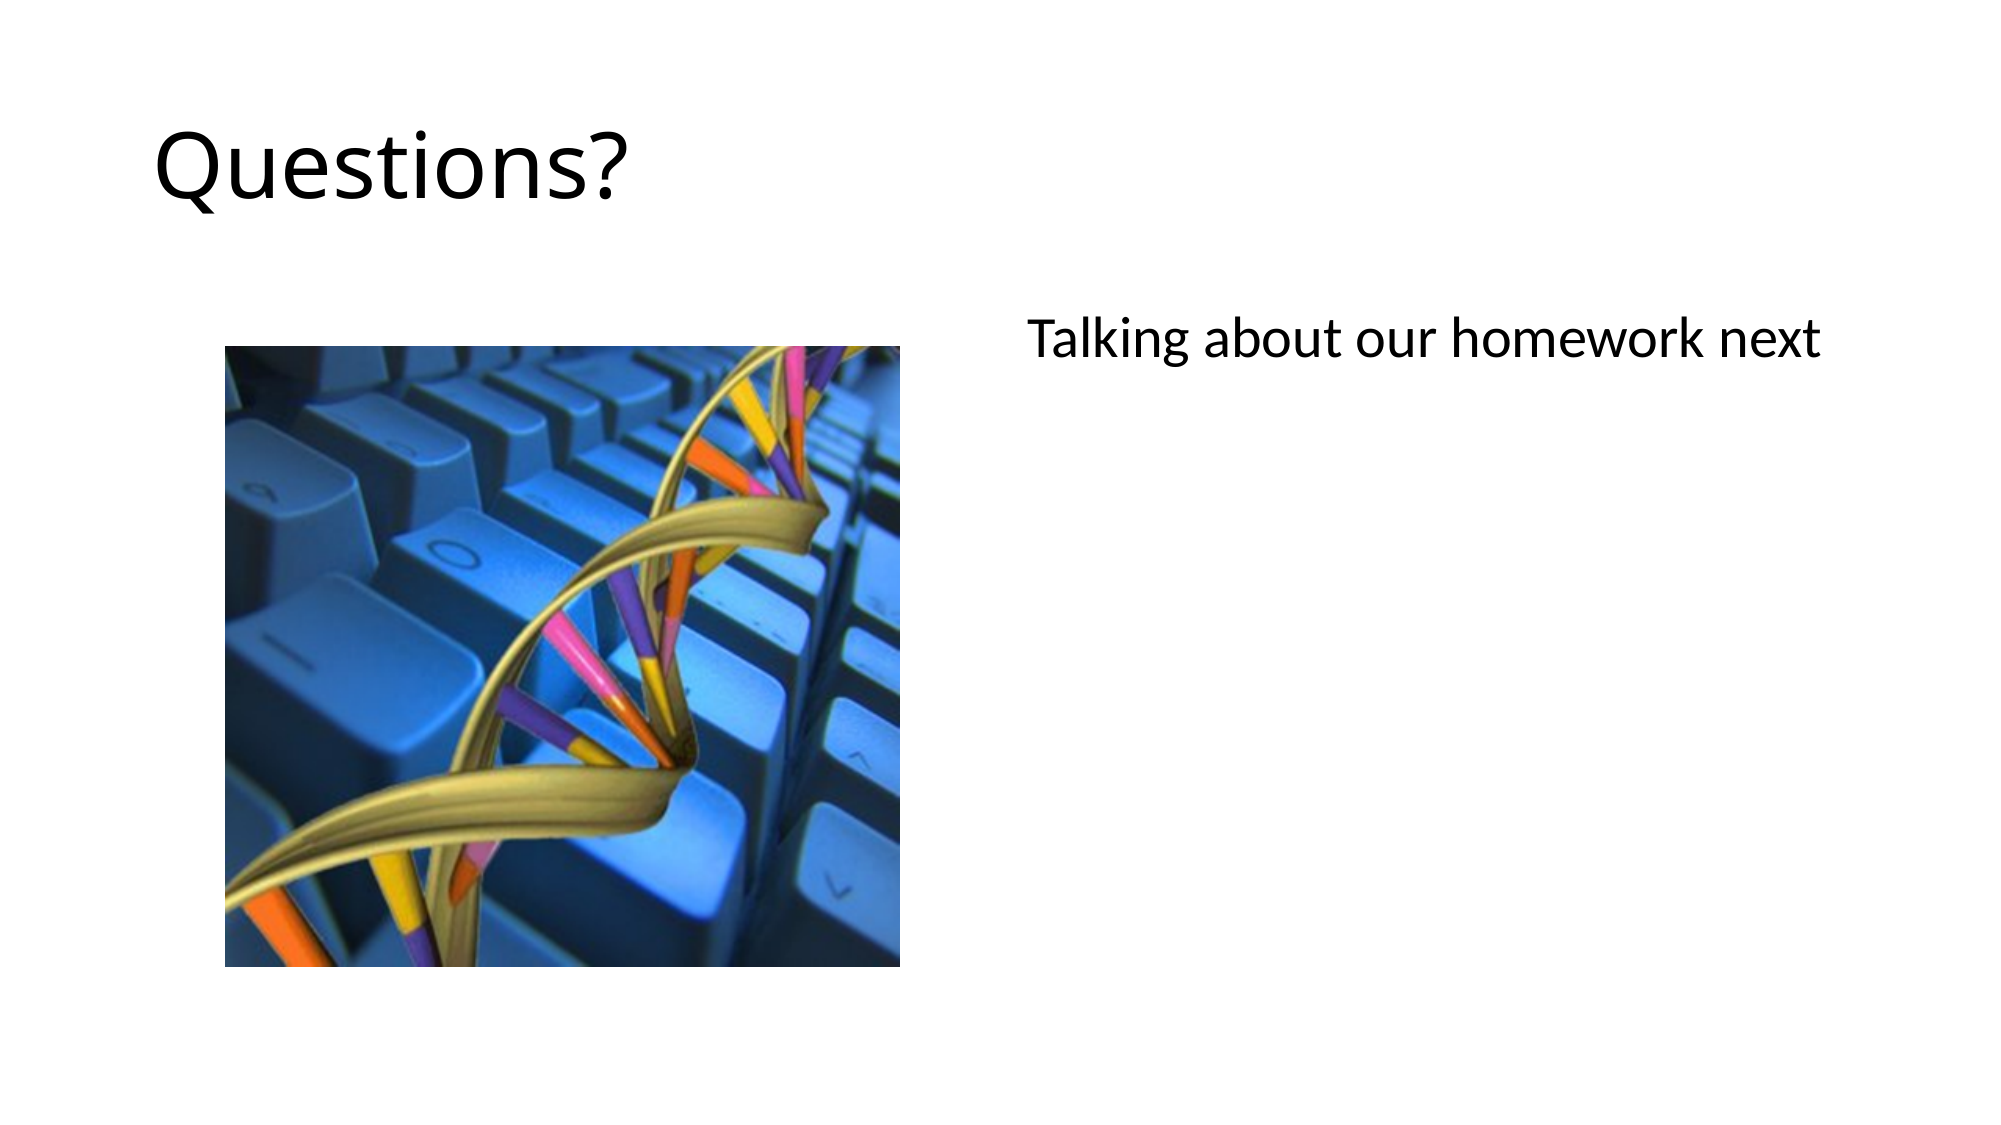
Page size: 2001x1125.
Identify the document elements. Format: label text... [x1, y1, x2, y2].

list Talking about our homework next [1012, 299, 1863, 1014]
title Questions? [137, 59, 1863, 278]
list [225, 346, 900, 967]
